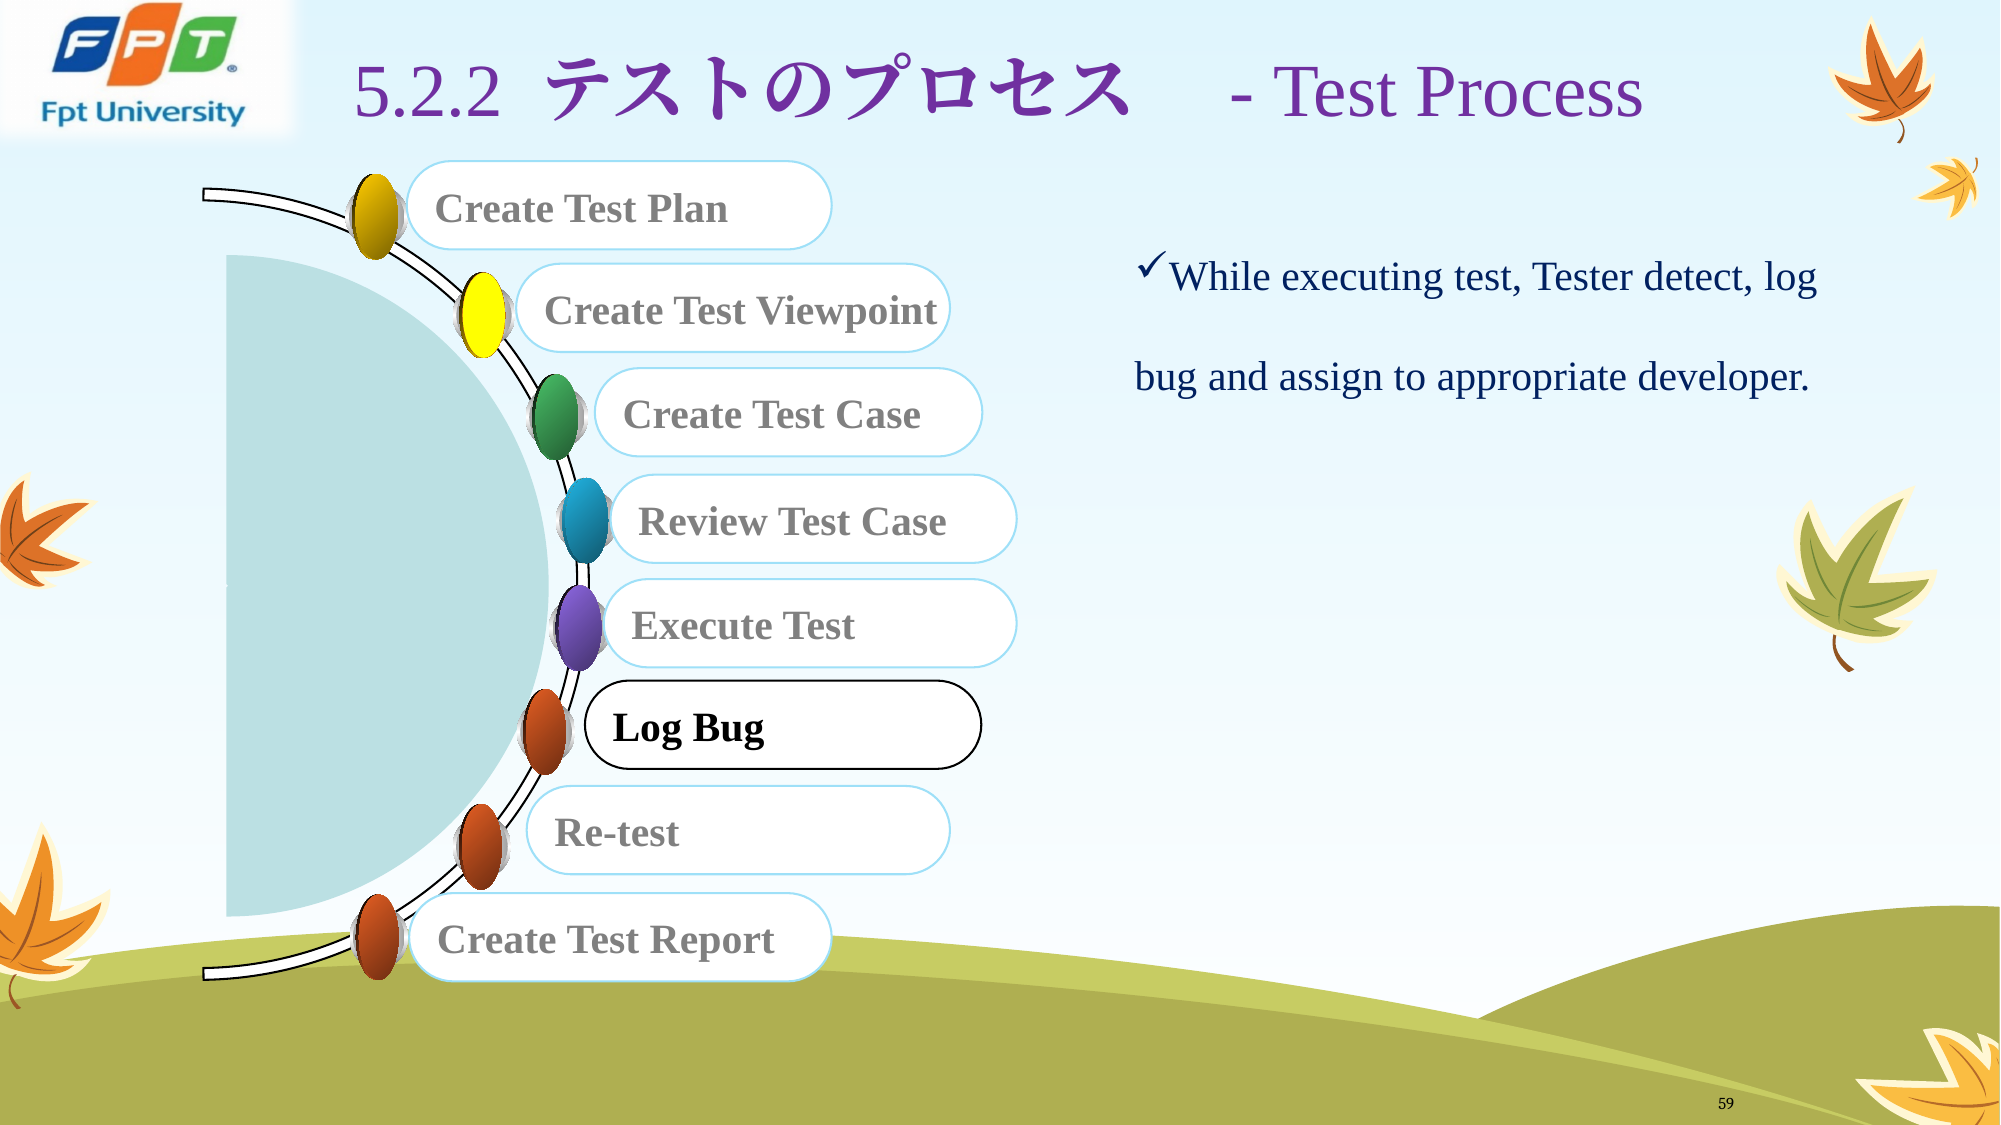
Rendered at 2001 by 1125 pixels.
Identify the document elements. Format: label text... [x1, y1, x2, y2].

text_box [1023, 161, 1787, 980]
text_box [345, 174, 408, 260]
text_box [349, 894, 408, 980]
picture [0, 0, 312, 155]
text_box [226, 255, 549, 917]
text_box Create Test Plan [408, 160, 833, 251]
text_box [202, 187, 345, 232]
slide_number 59 [1644, 1083, 1750, 1122]
text_box [408, 867, 452, 920]
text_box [548, 585, 612, 671]
text_box [561, 671, 581, 690]
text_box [452, 272, 516, 358]
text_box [525, 374, 588, 460]
title 5.2.2 テストのプロセス - Test Process [312, 12, 1749, 140]
text_box Review Test Case [619, 473, 1018, 564]
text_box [452, 804, 512, 890]
text_box Create Test Case [593, 367, 984, 458]
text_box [516, 689, 576, 775]
text_box Create Test Viewpoint [516, 262, 952, 354]
text_box Create Test Report [408, 892, 833, 983]
text_box Log Bug [583, 679, 983, 770]
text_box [555, 477, 619, 564]
text_box [399, 249, 452, 301]
text_box [575, 564, 590, 585]
text_box [555, 460, 576, 477]
text_box [507, 775, 542, 822]
text_box [503, 352, 531, 392]
text_box [202, 935, 349, 981]
text_box While executing test, Tester detect, log bug and assign to appropriate developer. [1119, 191, 1863, 969]
text_box Execute Test [612, 578, 1018, 669]
text_box Re-test [525, 784, 951, 876]
